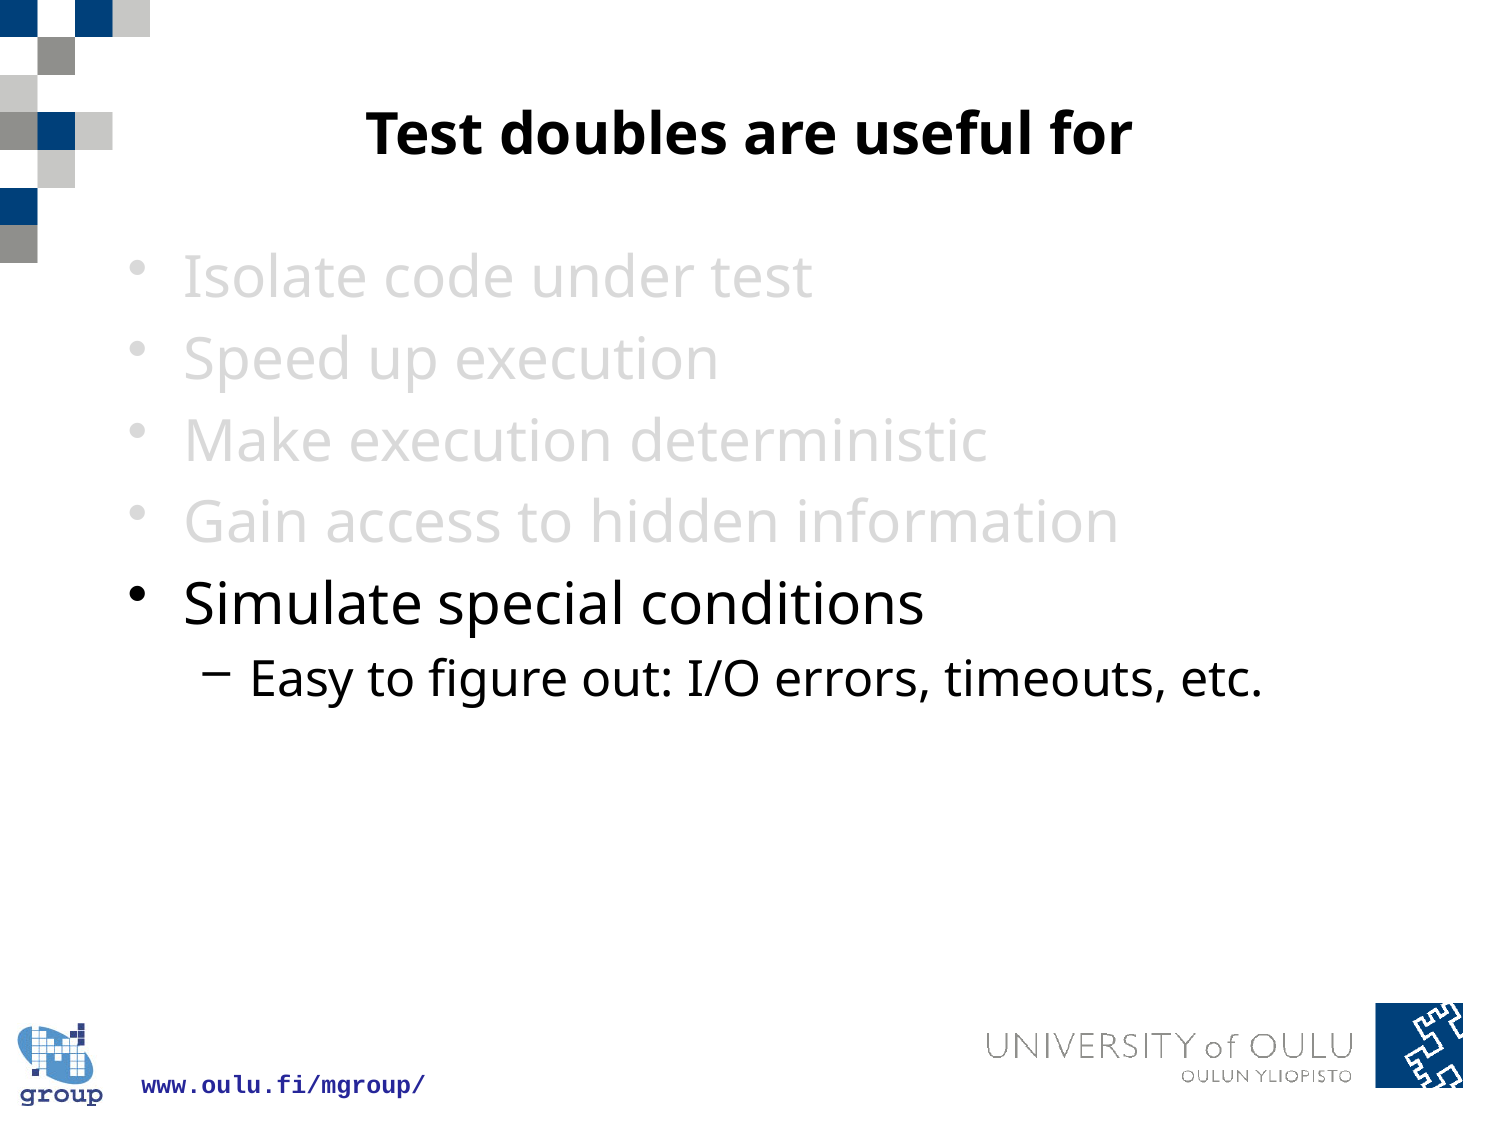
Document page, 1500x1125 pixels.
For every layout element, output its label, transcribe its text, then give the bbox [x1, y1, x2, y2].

picture [17, 1023, 103, 1106]
list Isolate code under test Speed up execution Make execution deterministic Gain access to hidden information Simulate special conditions Easy to figure out: I/O errors, timeouts, etc. [112, 231, 1424, 1000]
picture [0, 0, 150, 263]
picture [987, 1003, 1463, 1088]
title Test doubles are useful for [112, 37, 1388, 225]
